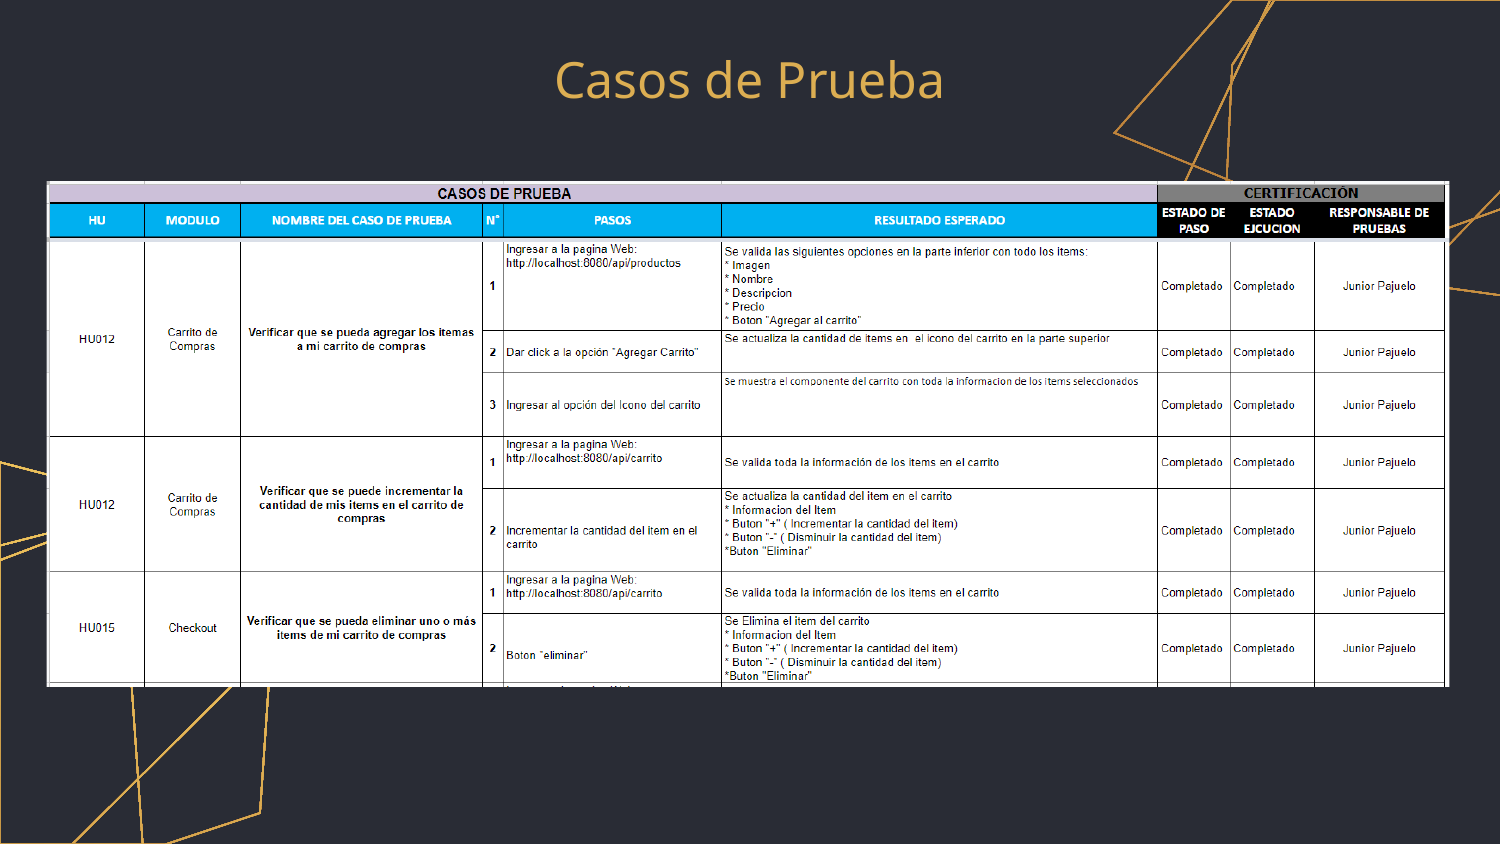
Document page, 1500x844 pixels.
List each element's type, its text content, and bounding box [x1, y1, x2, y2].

title Casos de Prueba [327, 42, 1173, 114]
picture [46, 181, 1450, 688]
